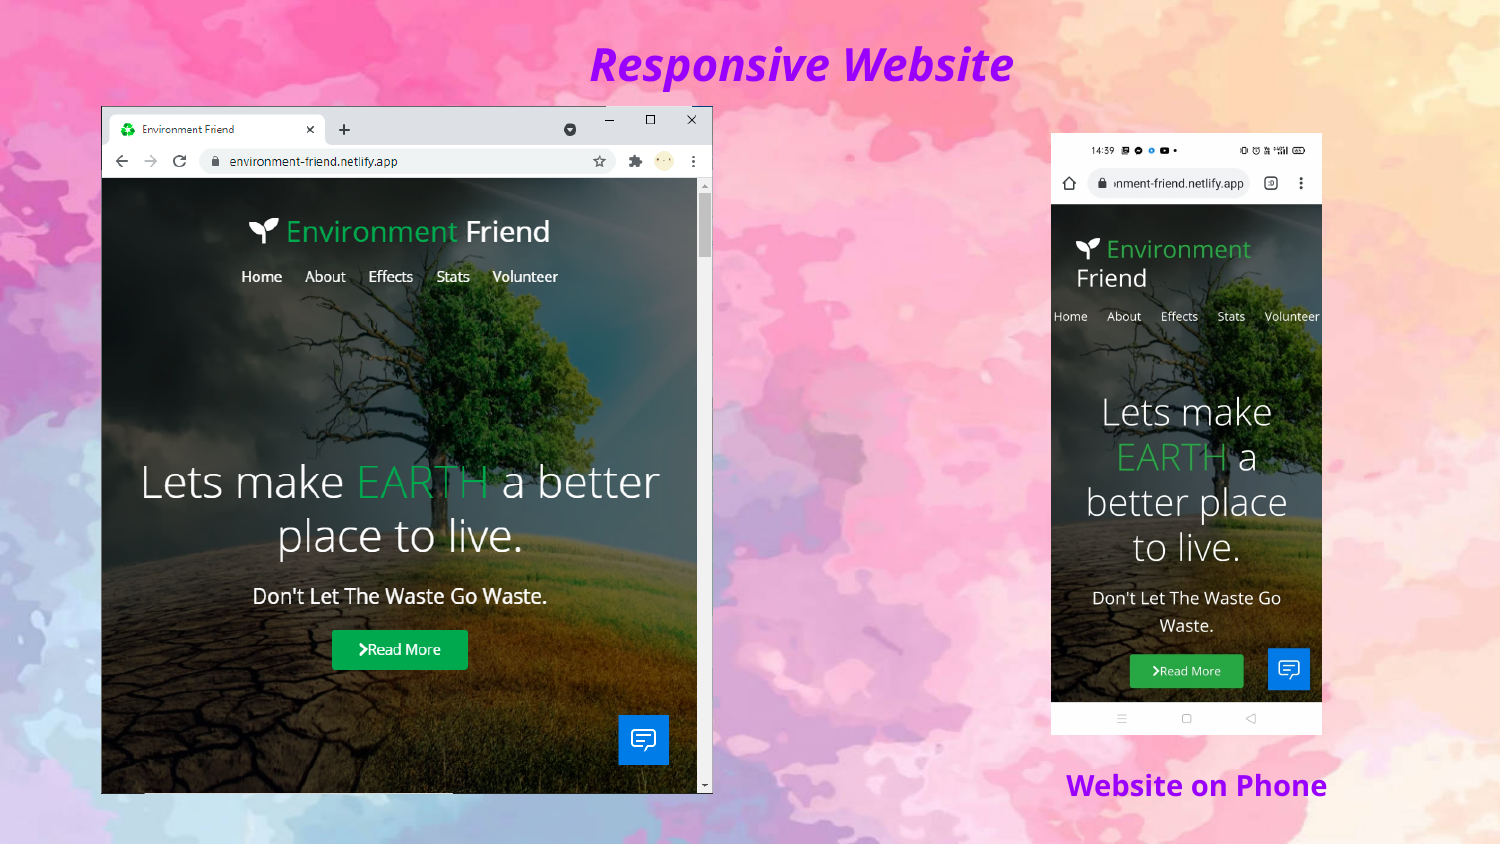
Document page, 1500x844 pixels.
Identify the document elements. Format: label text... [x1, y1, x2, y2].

picture [0, 0, 1500, 844]
text_box Responsive Website [420, 20, 1184, 106]
text_box Website on Phone [1051, 752, 1382, 844]
